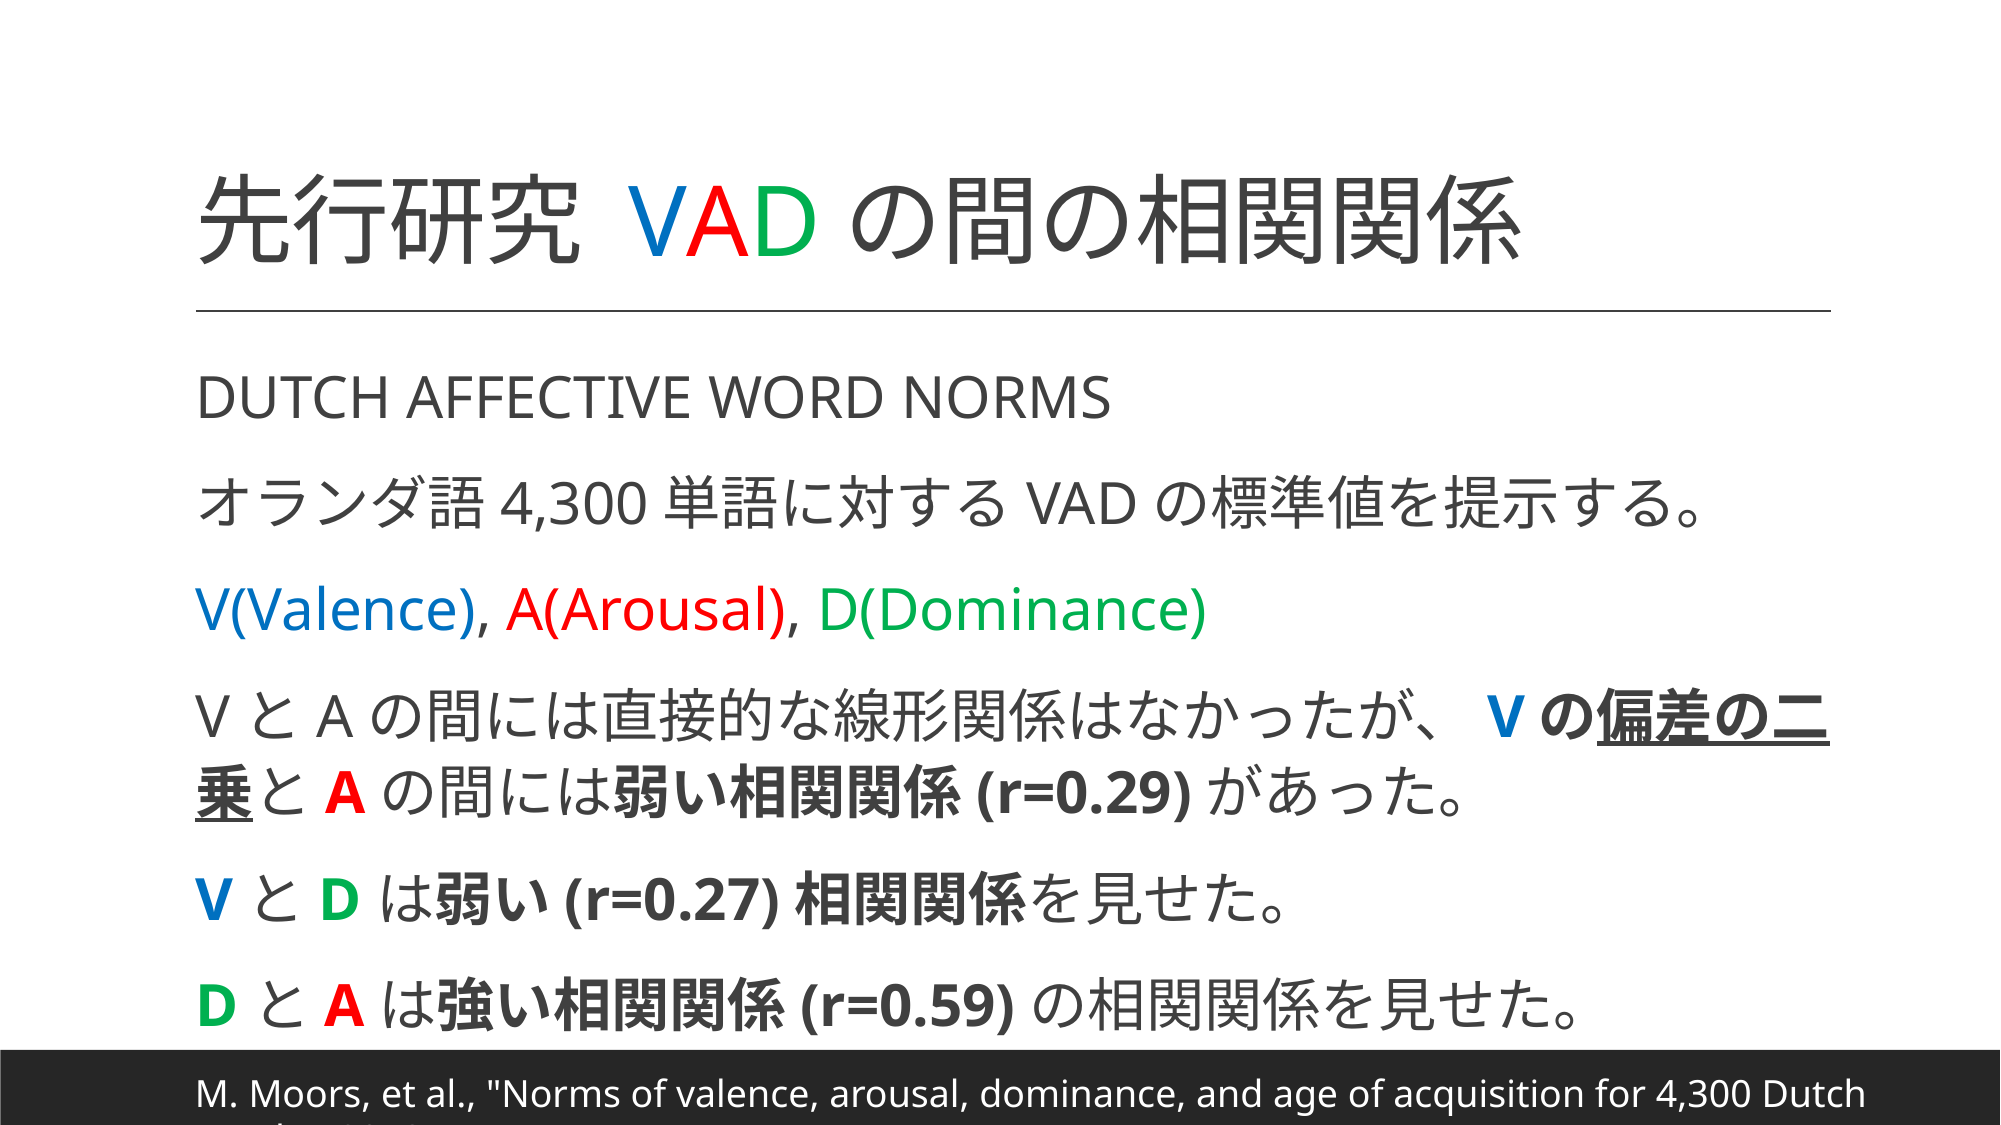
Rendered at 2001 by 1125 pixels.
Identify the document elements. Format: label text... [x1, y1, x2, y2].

list DUTCH AFFECTIVE WORD NORMS オランダ語4,300単語に対するVADの標準値を提示する。 V(Valence), A(Arousal), D(Dominance) VとAの間には直接的な線形関係はなかったが、Vの偏差の二乗とAの間には弱い相関関係(r=0.29)があった。 VとDは弱い(r=0.27)相関関係を見せた。 DとAは強い相関関係(r=0.59)の相関関係を見せた。 [180, 345, 1830, 1033]
text_box M. Moors, et al., "Norms of valence, arousal, dominance, and age of acquisition for 4,300 Dutch words", 2013. [179, 1062, 1921, 1125]
title 先行研究 VADの間の相関関係 [180, 47, 1830, 285]
